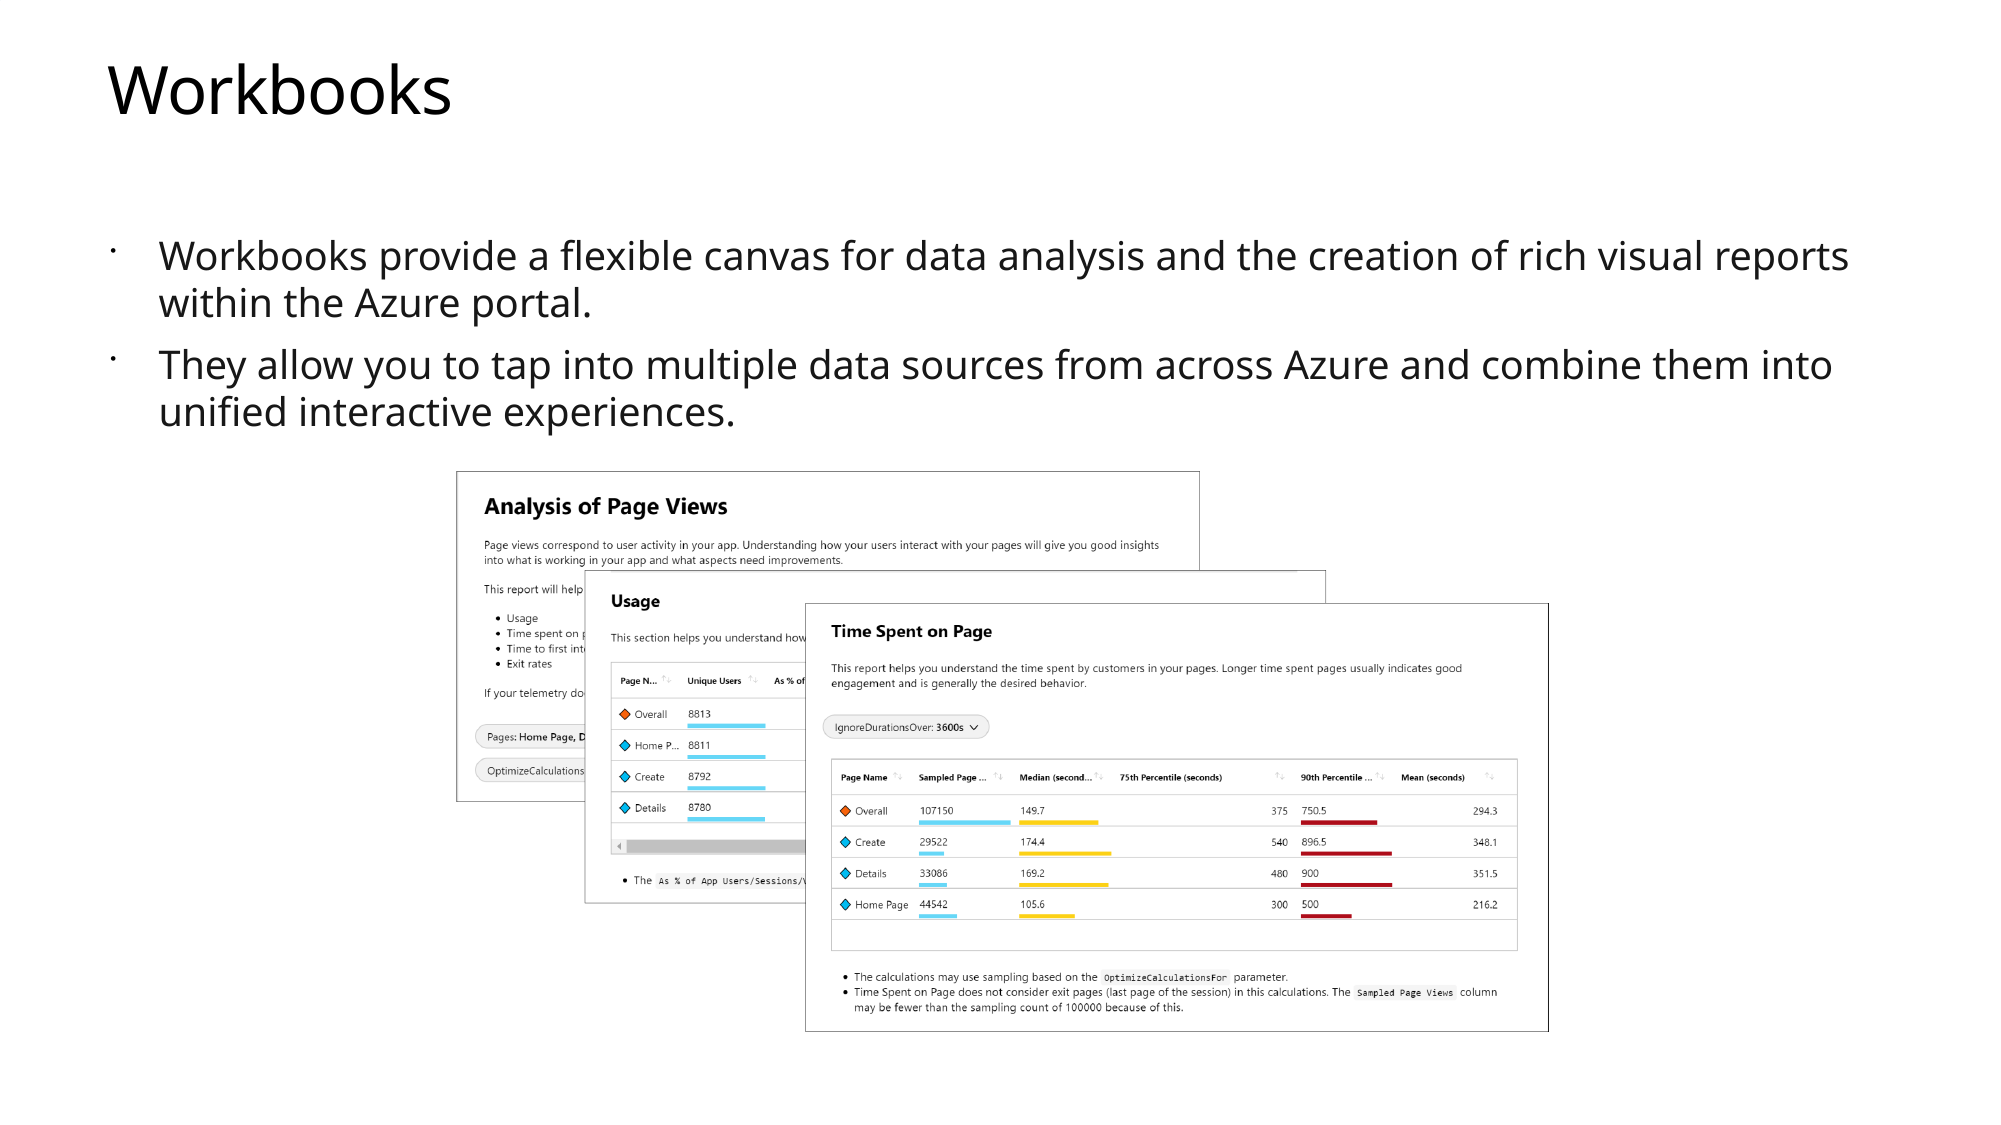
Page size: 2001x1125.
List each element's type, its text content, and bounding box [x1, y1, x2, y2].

list Workbooks provide a flexible canvas for data analysis and the creation of rich visual reports within the Azure portal. They allow you to tap into multiple data sources from across Azure and combine them into unified interactive experiences. [107, 230, 1893, 1022]
title Workbooks [107, 52, 1893, 129]
picture [445, 464, 1555, 1036]
